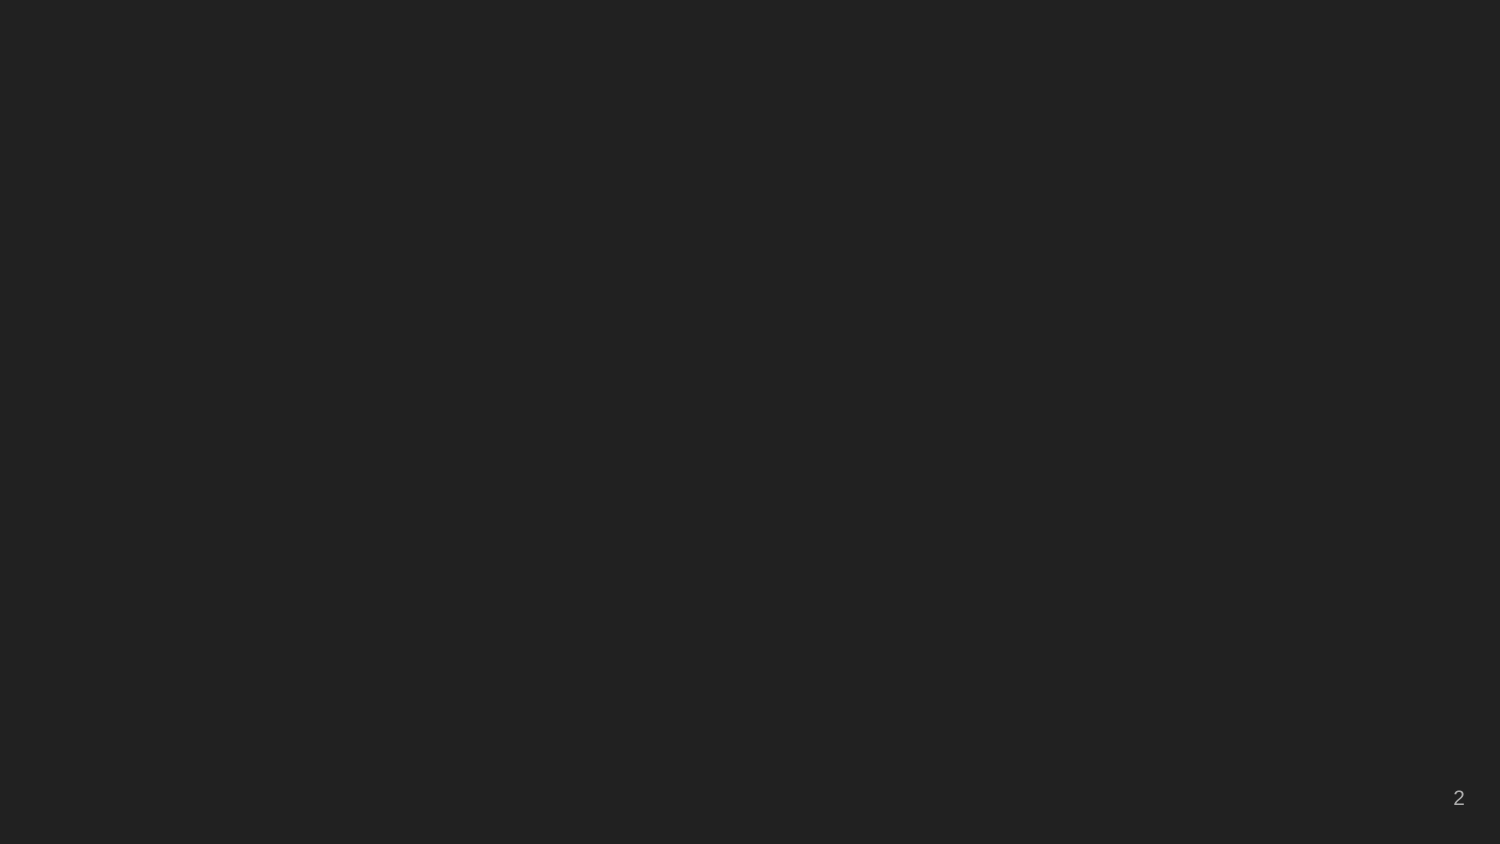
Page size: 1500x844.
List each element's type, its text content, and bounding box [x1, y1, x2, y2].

slide_number 2 [1389, 764, 1480, 830]
